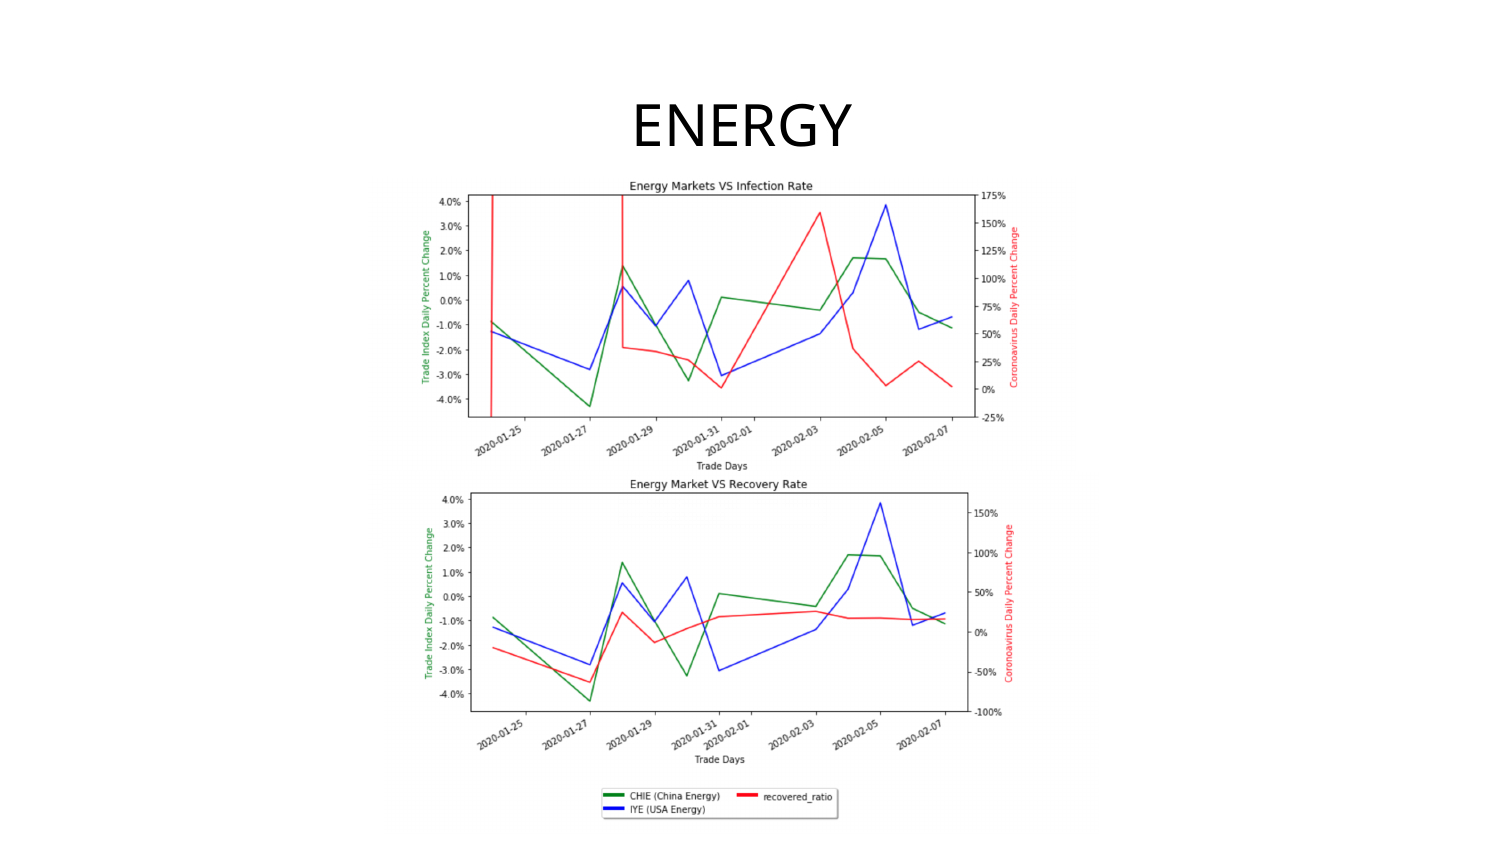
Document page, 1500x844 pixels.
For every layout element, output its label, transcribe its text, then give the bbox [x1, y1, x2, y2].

title ENERGY [51, 72, 1449, 167]
picture [368, 177, 1099, 834]
